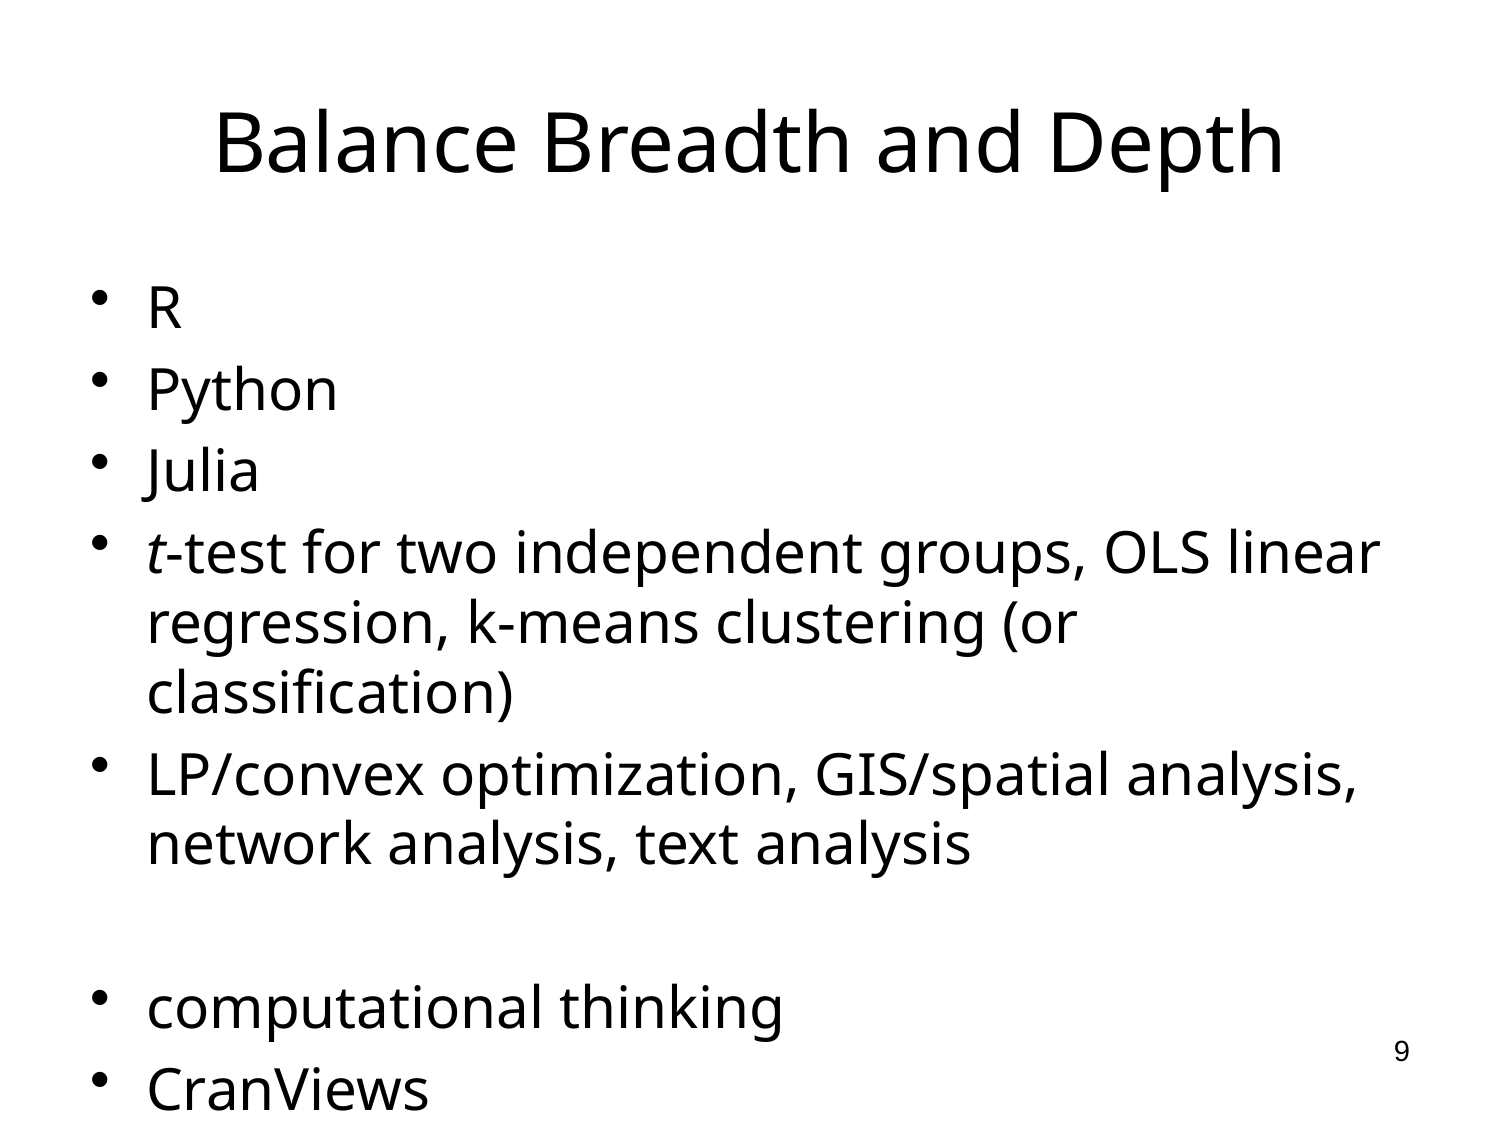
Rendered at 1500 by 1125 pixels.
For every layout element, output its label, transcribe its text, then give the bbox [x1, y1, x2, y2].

title Balance Breadth and Depth [75, 45, 1425, 233]
list R Python Julia t-test for two independent groups, OLS linear regression, k-means clustering (or classification) LP/convex optimization, GIS/spatial analysis, network analysis, text analysis computational thinking CranViews https://cran.r-project.org/web/views/ [75, 262, 1425, 1005]
slide_number 9 [1074, 1024, 1425, 1103]
